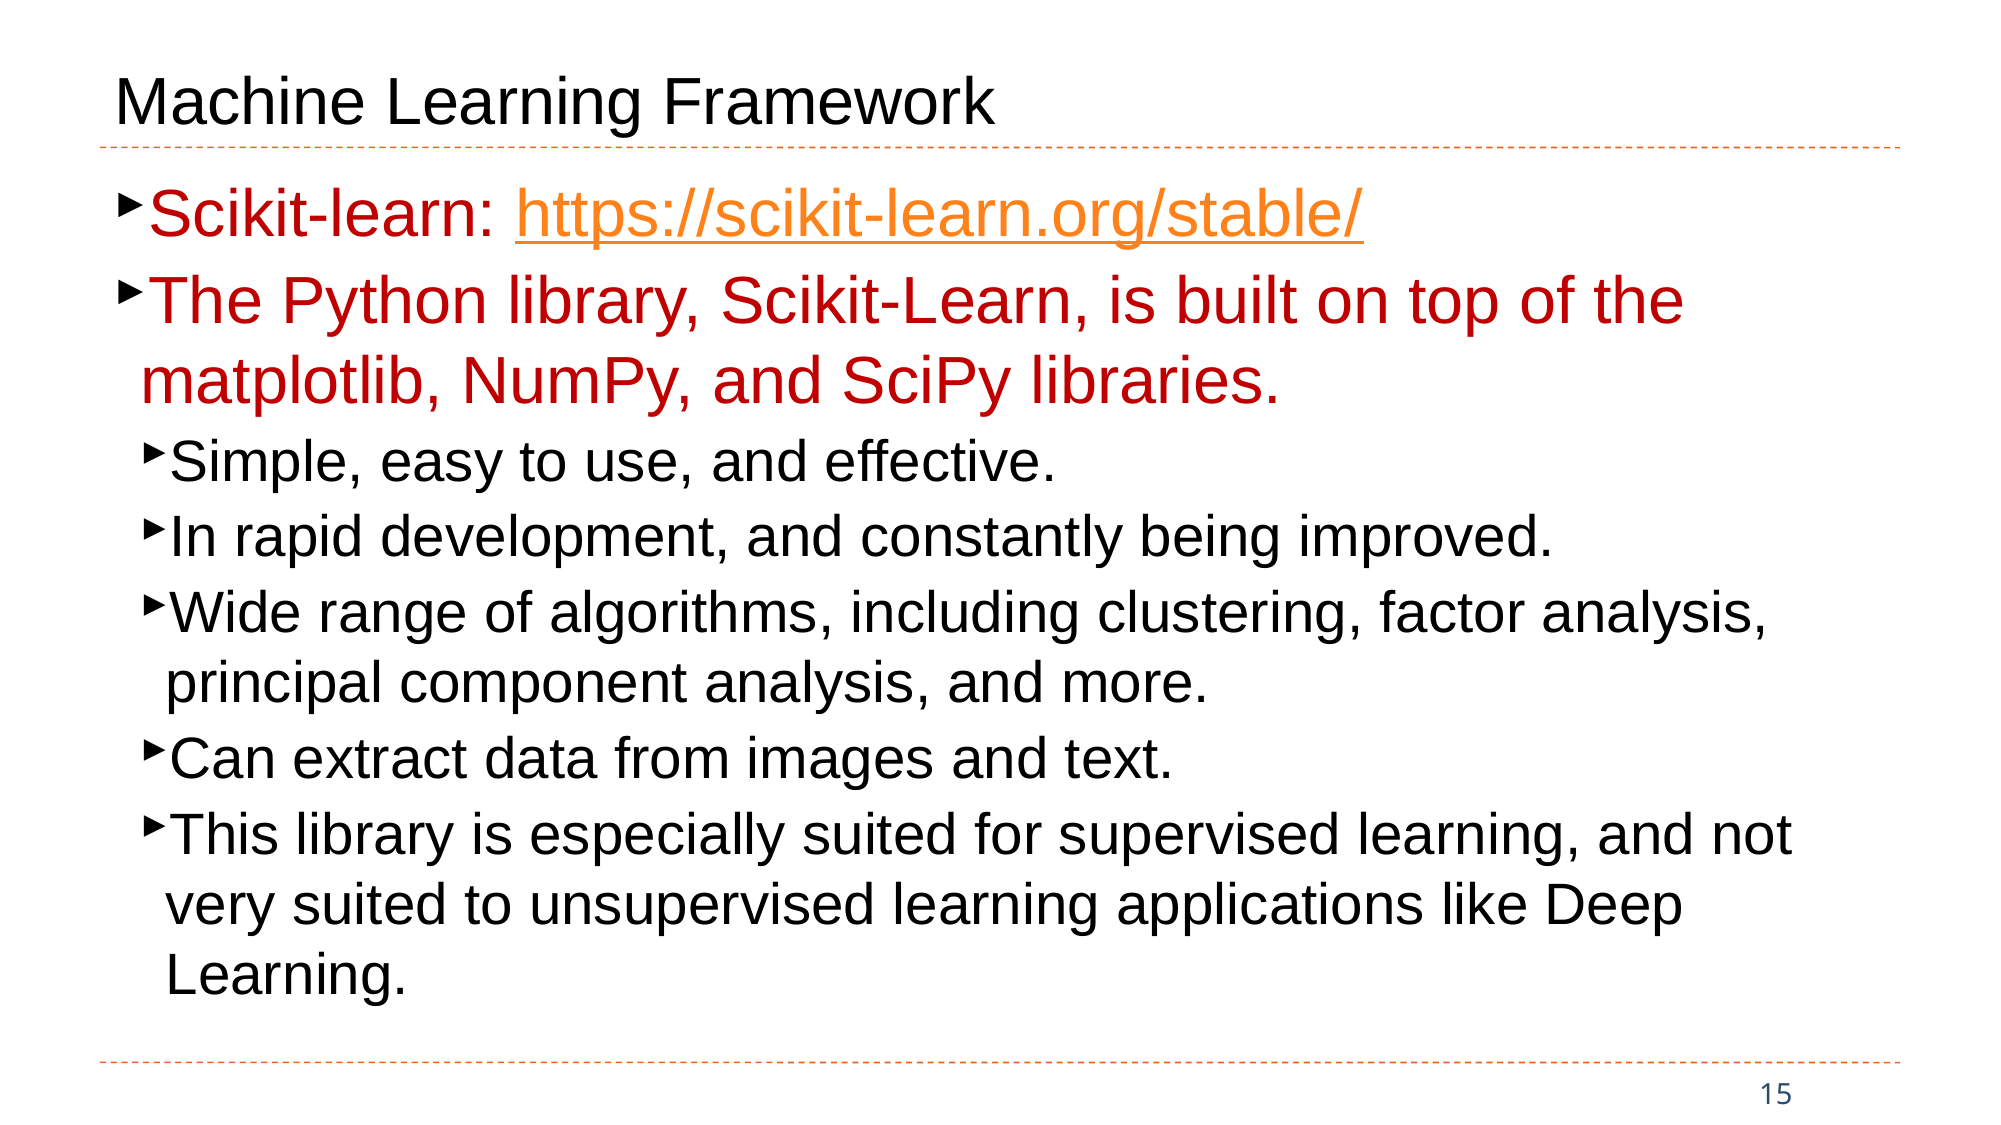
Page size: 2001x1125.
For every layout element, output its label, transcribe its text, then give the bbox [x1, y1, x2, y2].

title Machine Learning Framework [99, 24, 1900, 146]
list Scikit-learn: https://scikit-learn.org/stable/ The Python library, Scikit-Learn, is built on top of the matplotlib, NumPy, and SciPy libraries. Simple, easy to use, and effective. In rapid development, and constantly being improved. Wide range of algorithms, including clustering, factor analysis, principal component analysis, and more. Can extract data from images and text. This library is especially suited for supervised learning, and not very suited to unsupervised learning applications like Deep Learning. [99, 162, 1900, 1050]
